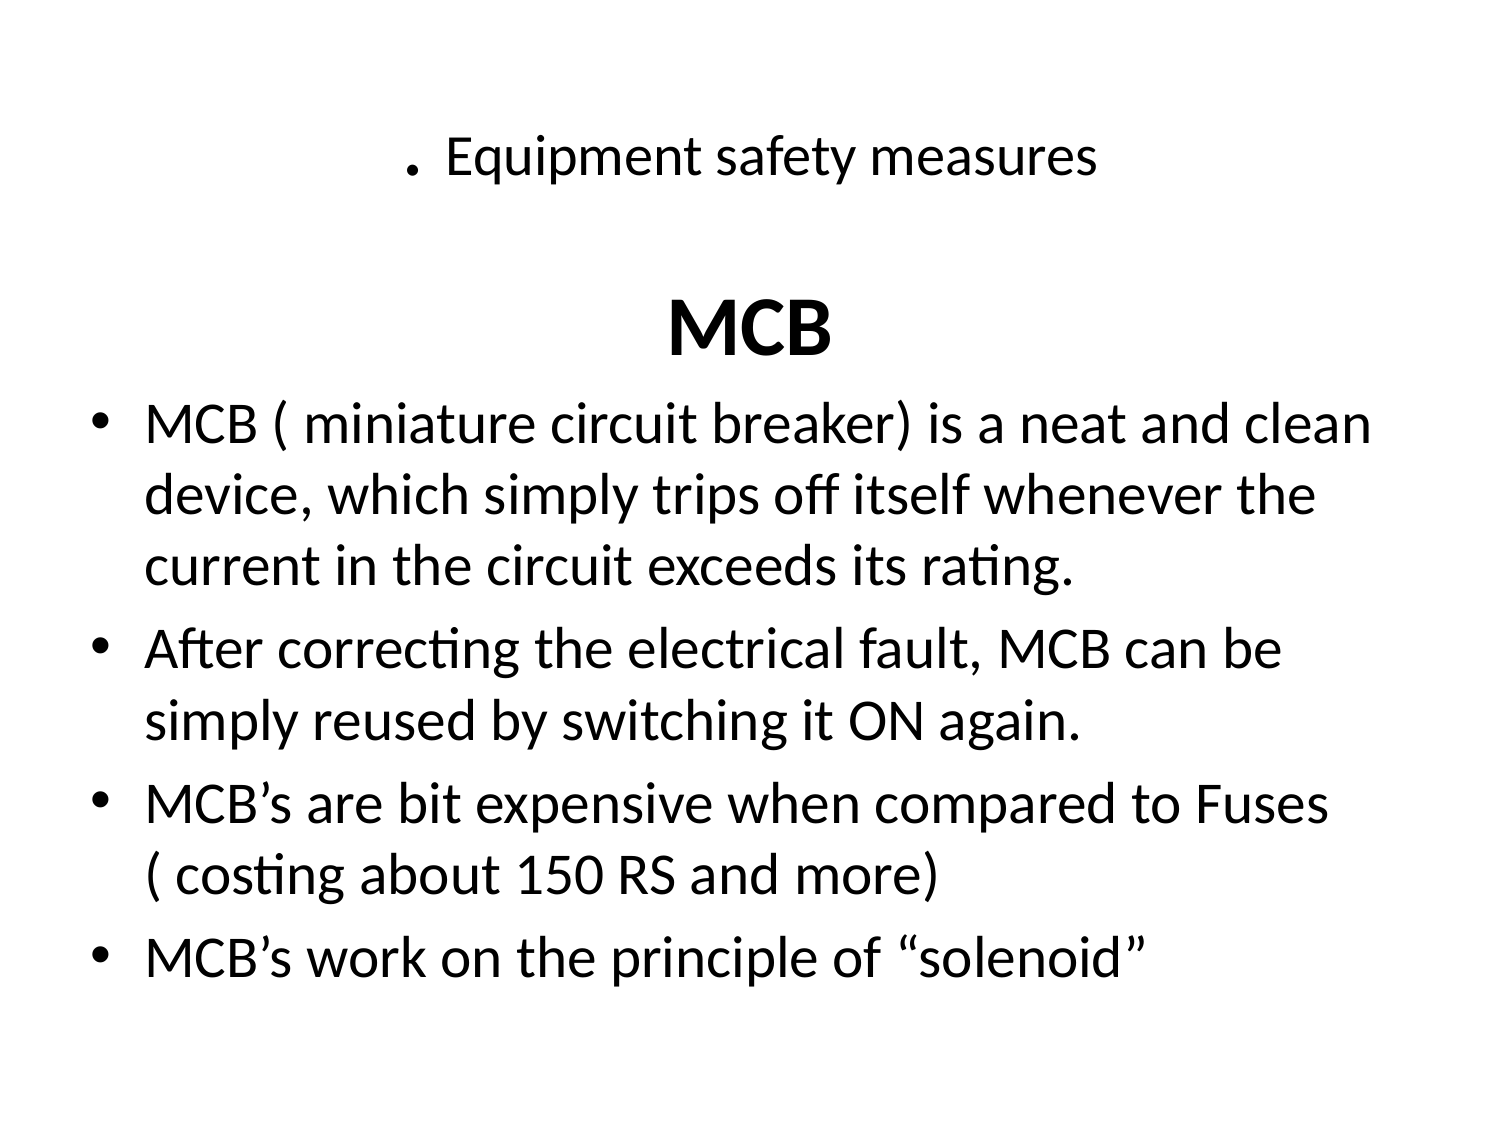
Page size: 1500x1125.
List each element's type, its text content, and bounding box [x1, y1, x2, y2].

list MCB MCB ( miniature circuit breaker) is a neat and clean device, which simply trips off itself whenever the current in the circuit exceeds its rating. After correcting the electrical fault, MCB can be simply reused by switching it ON again. MCB’s are bit expensive when compared to Fuses ( costing about 150 RS and more) MCB’s work on the principle of “solenoid” [75, 262, 1425, 1005]
title . Equipment safety measures [75, 45, 1425, 233]
